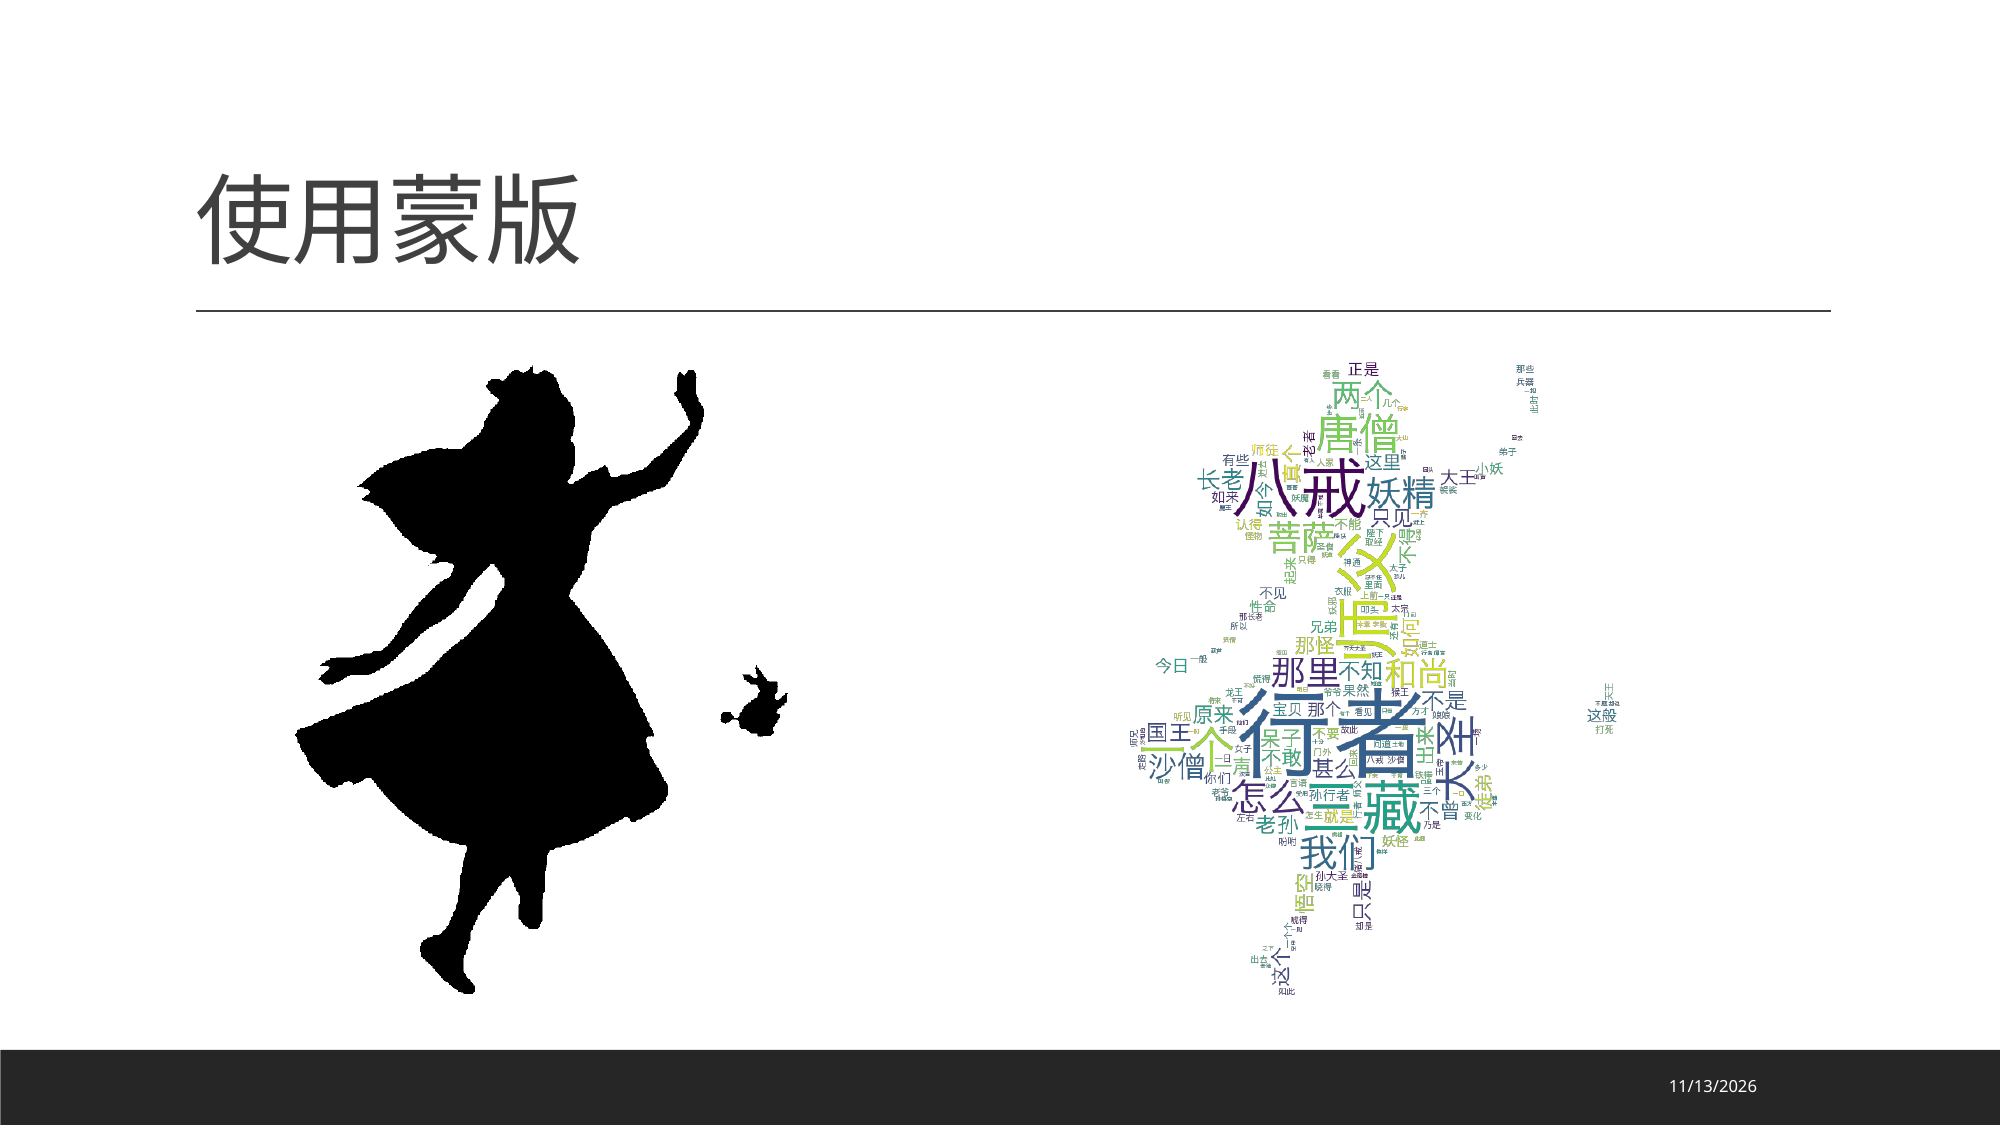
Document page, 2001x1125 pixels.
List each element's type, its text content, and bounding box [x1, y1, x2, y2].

picture [179, 321, 878, 1021]
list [999, 308, 1726, 1035]
title 使用蒙版 [180, 47, 1830, 285]
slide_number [1348, 1057, 1773, 1118]
